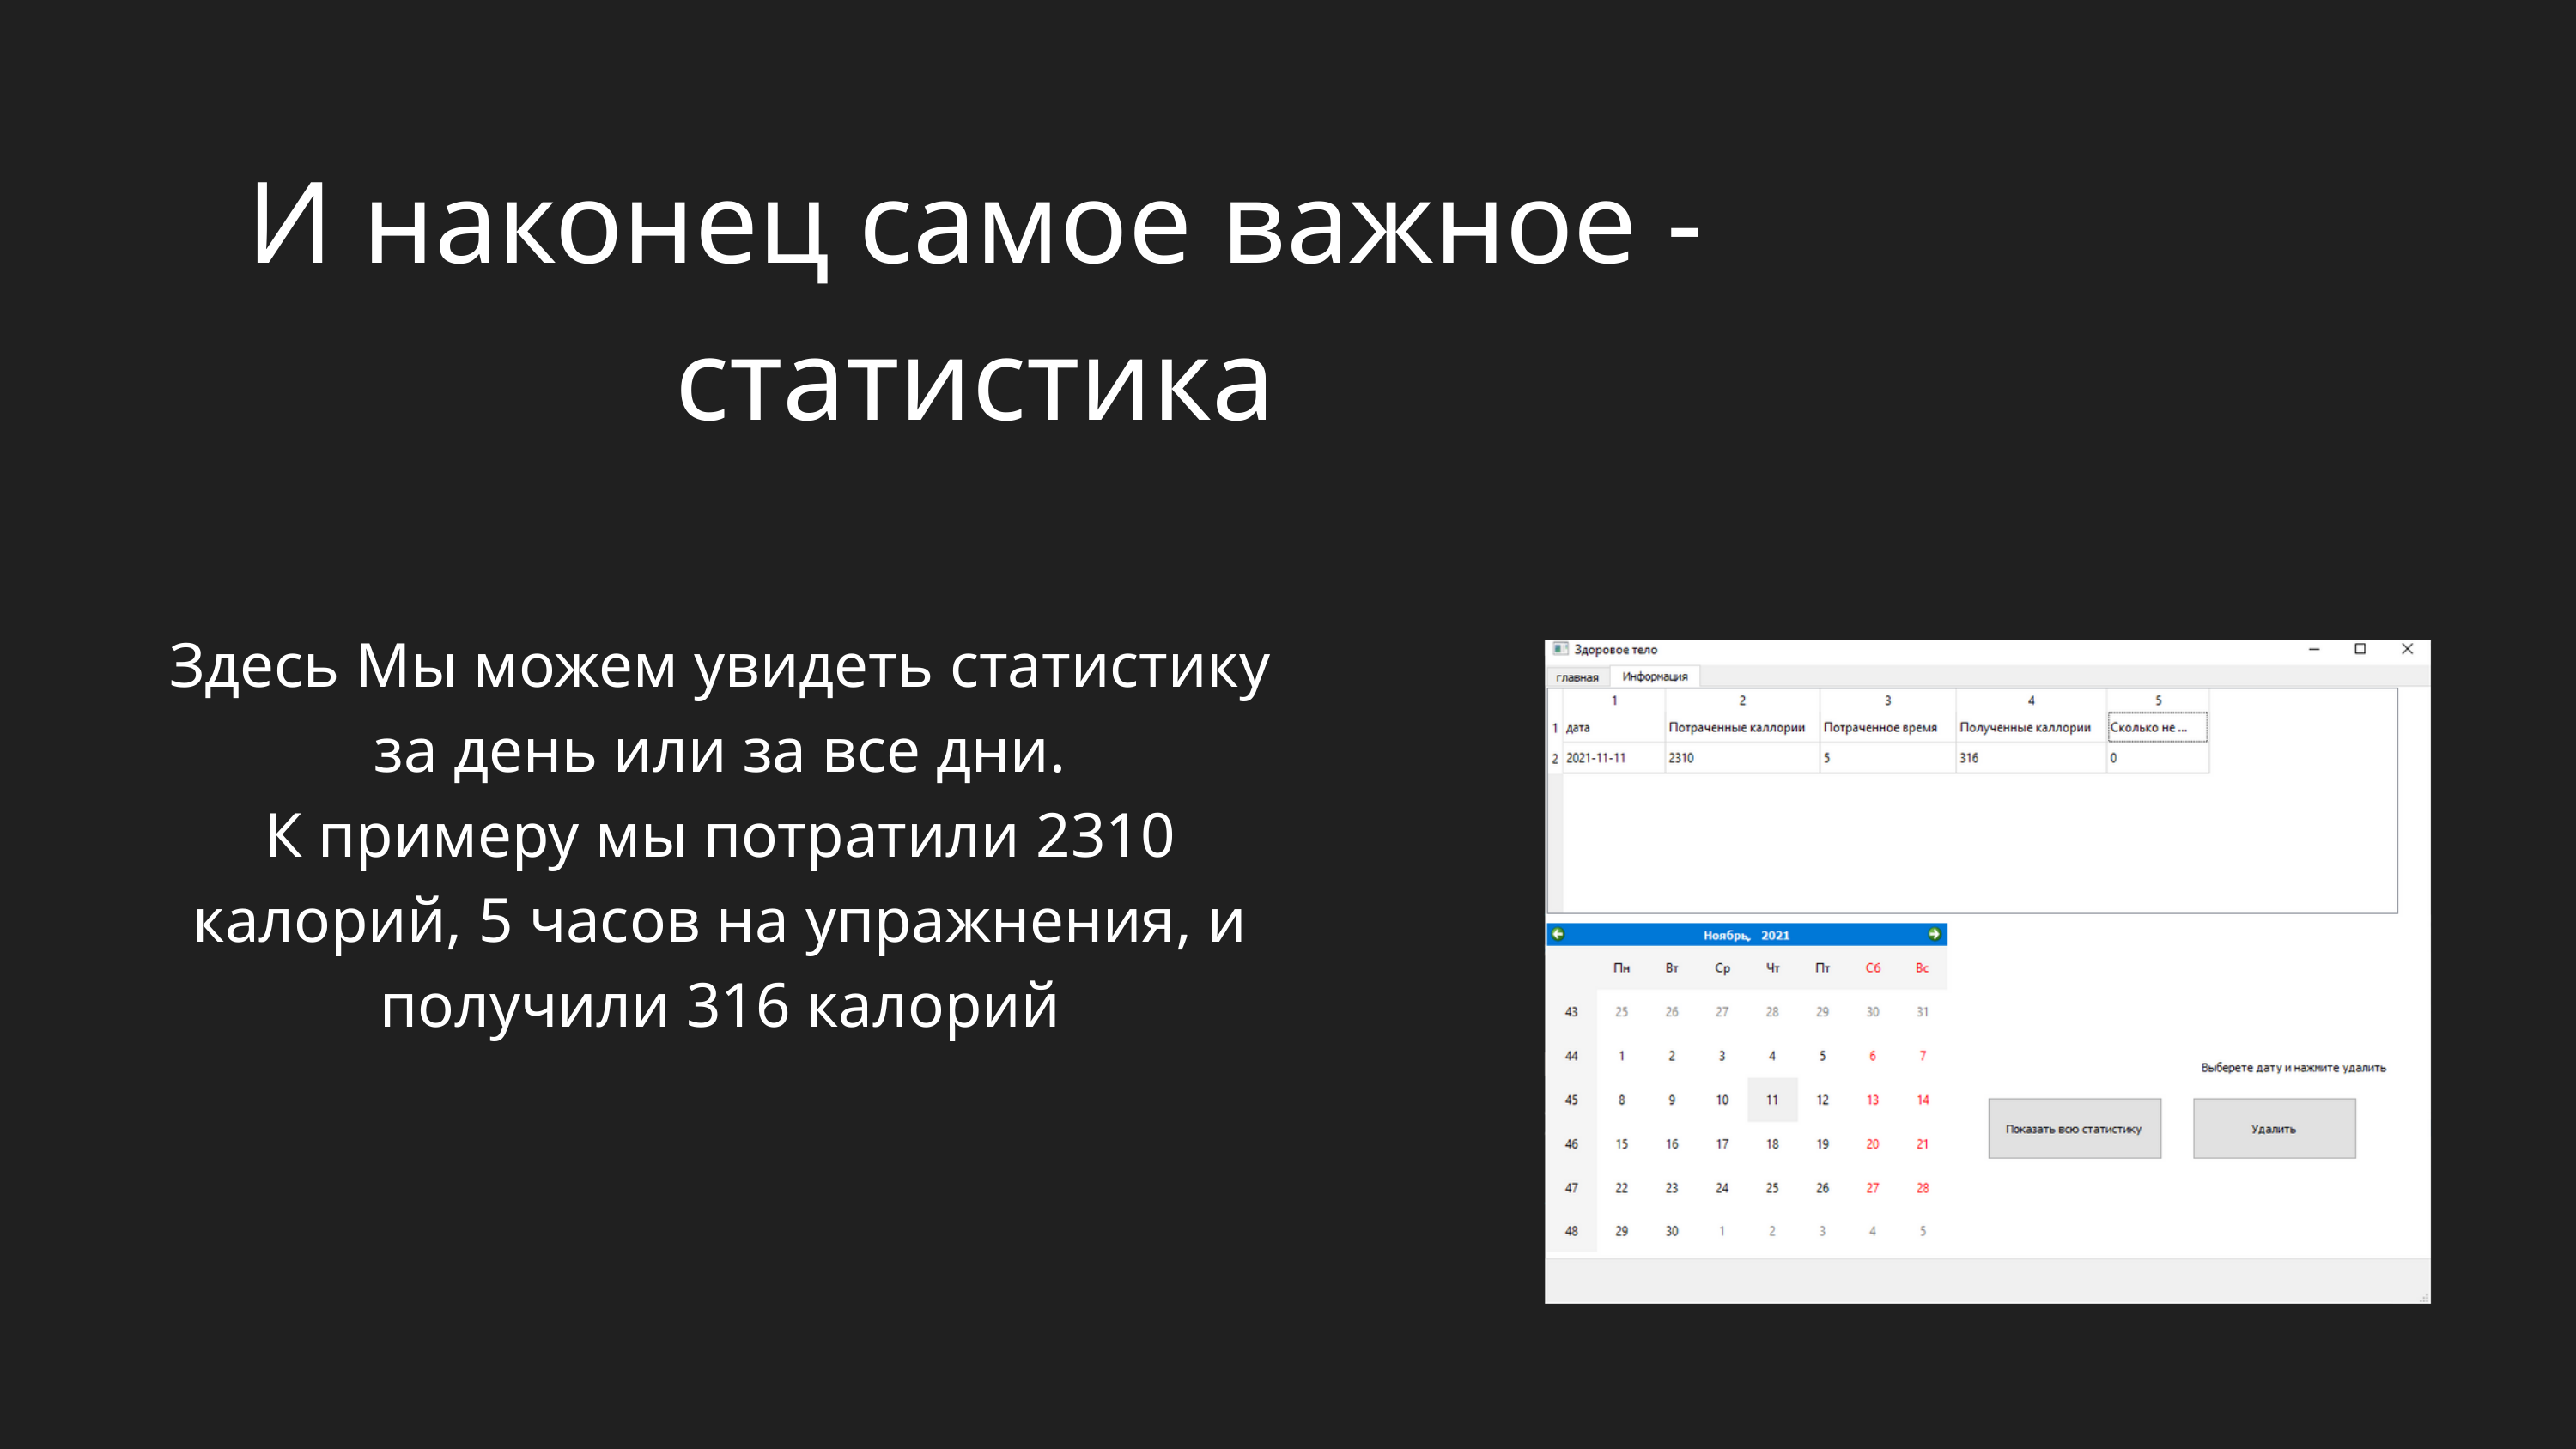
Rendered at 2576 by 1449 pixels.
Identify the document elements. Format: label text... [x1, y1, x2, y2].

text_box И наконец самое важное - статистика [144, 127, 1807, 443]
text_box Здесь Мы можем увидеть статистику за день или за все дни. К примеру мы потратили 2310 калорий, 5 часов на упражнения, и получили 316 калорий [144, 614, 1297, 1040]
picture [1544, 640, 2432, 1304]
